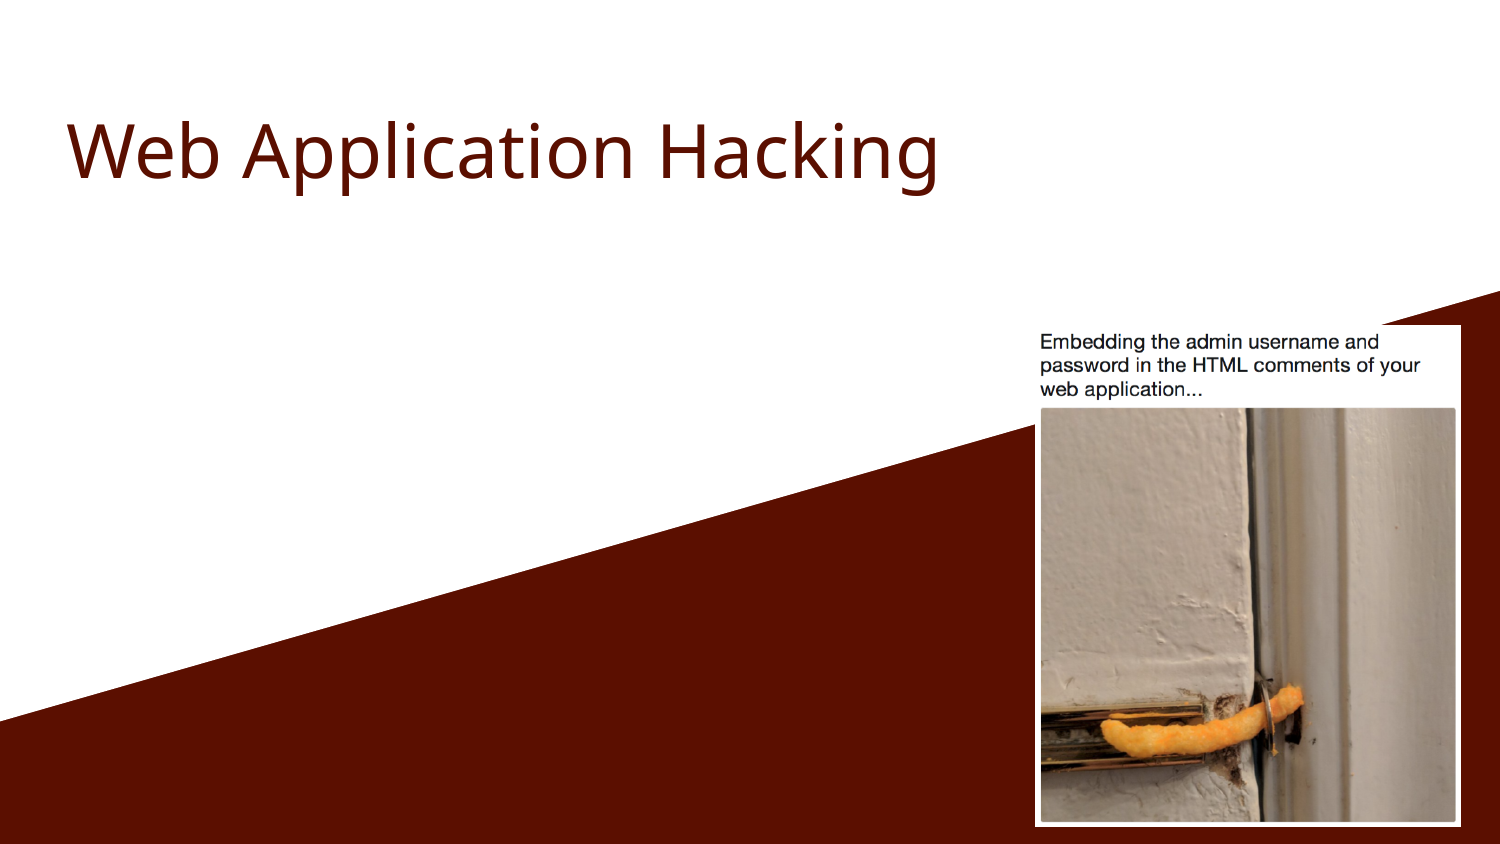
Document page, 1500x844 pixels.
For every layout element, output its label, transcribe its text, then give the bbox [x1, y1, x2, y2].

picture [1035, 324, 1461, 827]
title Web Application Hacking [51, 88, 1449, 299]
